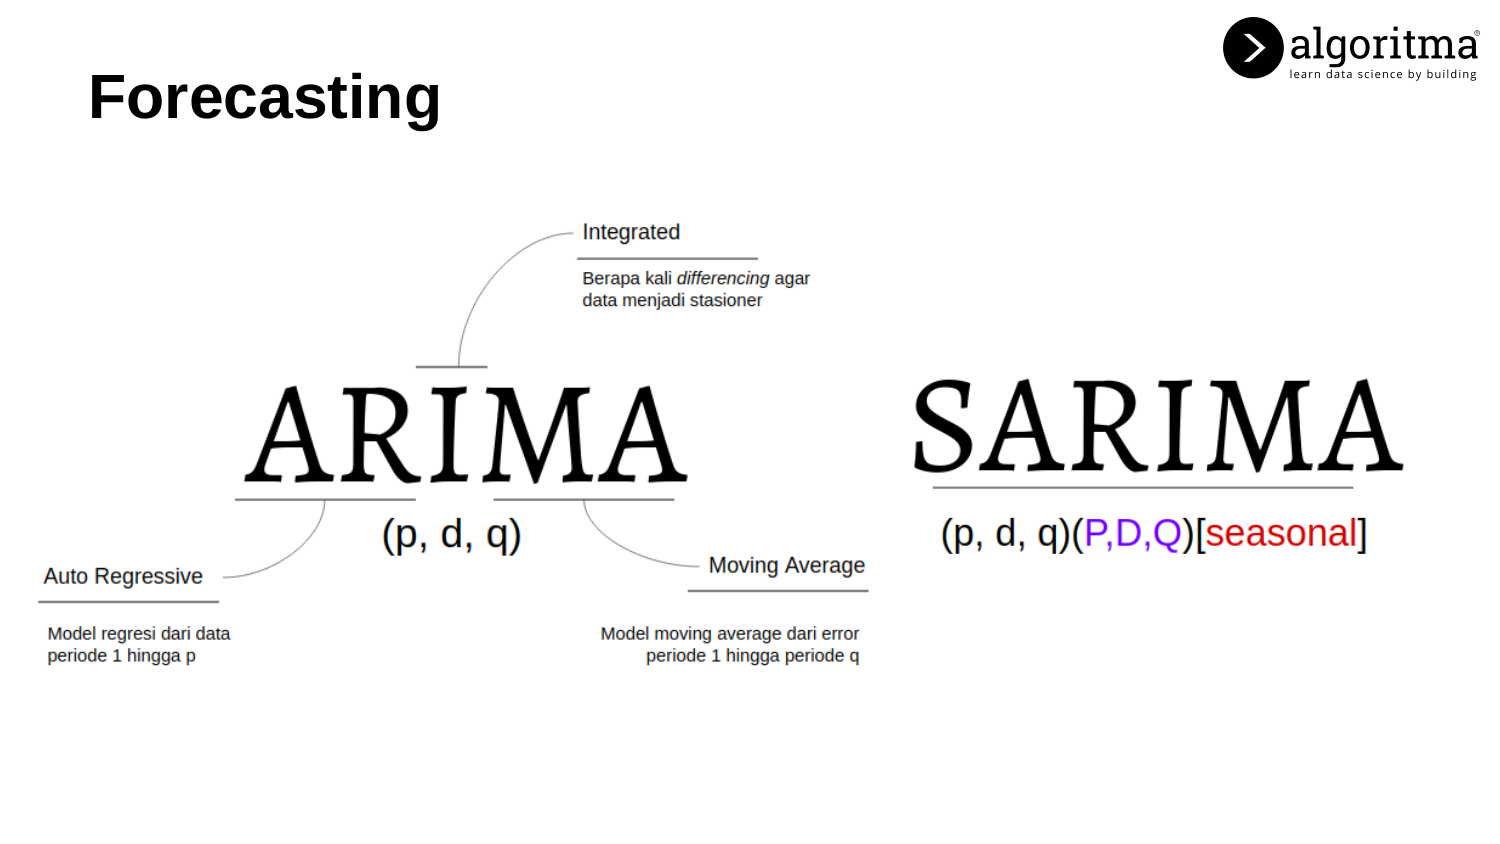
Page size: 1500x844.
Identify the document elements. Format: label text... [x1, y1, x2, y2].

picture [12, 198, 1435, 686]
picture [1203, 0, 1500, 100]
title Forecasting [77, 39, 529, 158]
